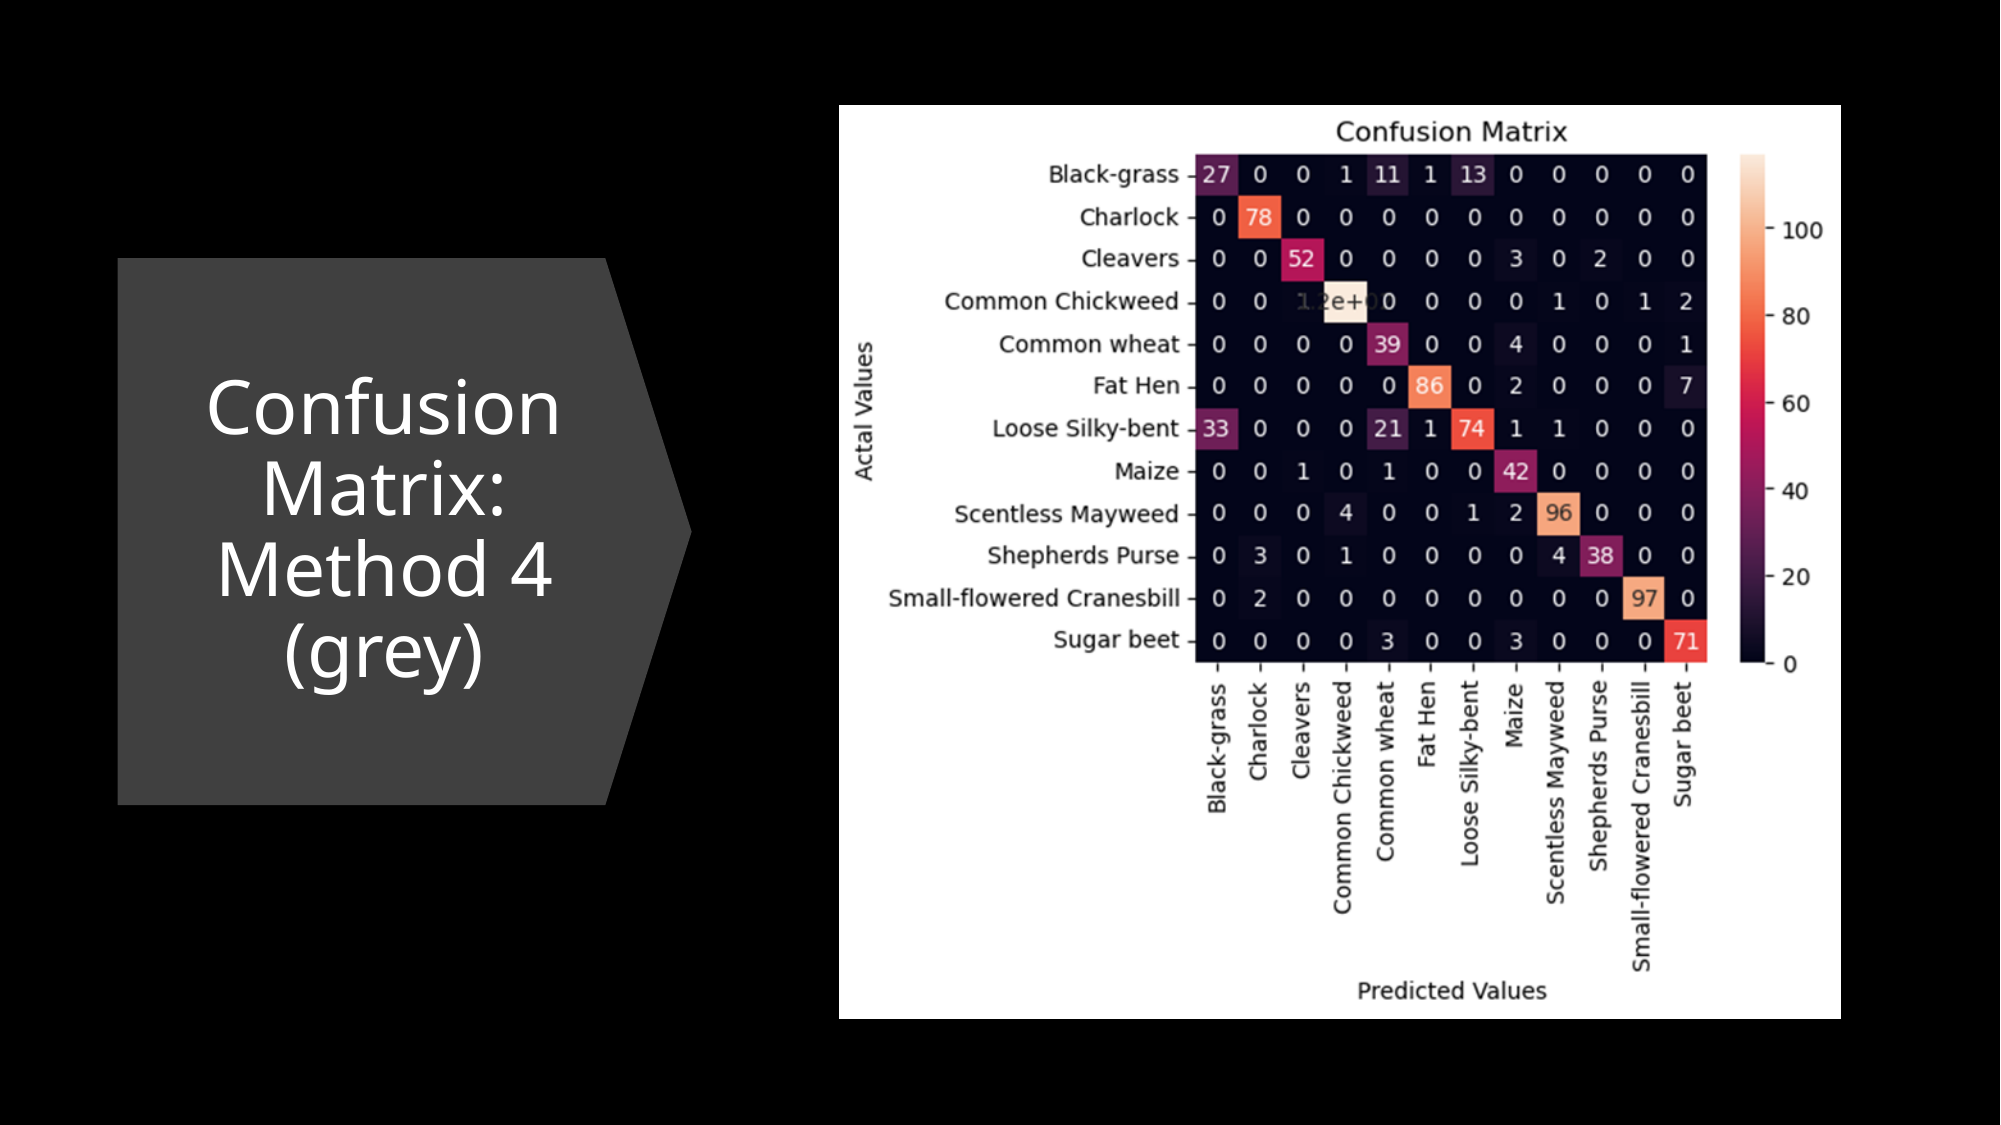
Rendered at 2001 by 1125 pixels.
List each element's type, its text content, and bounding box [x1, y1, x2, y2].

text_box [116, 257, 693, 807]
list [839, 105, 1841, 1020]
title Confusion Matrix: Method 4 (grey) [168, 322, 601, 741]
